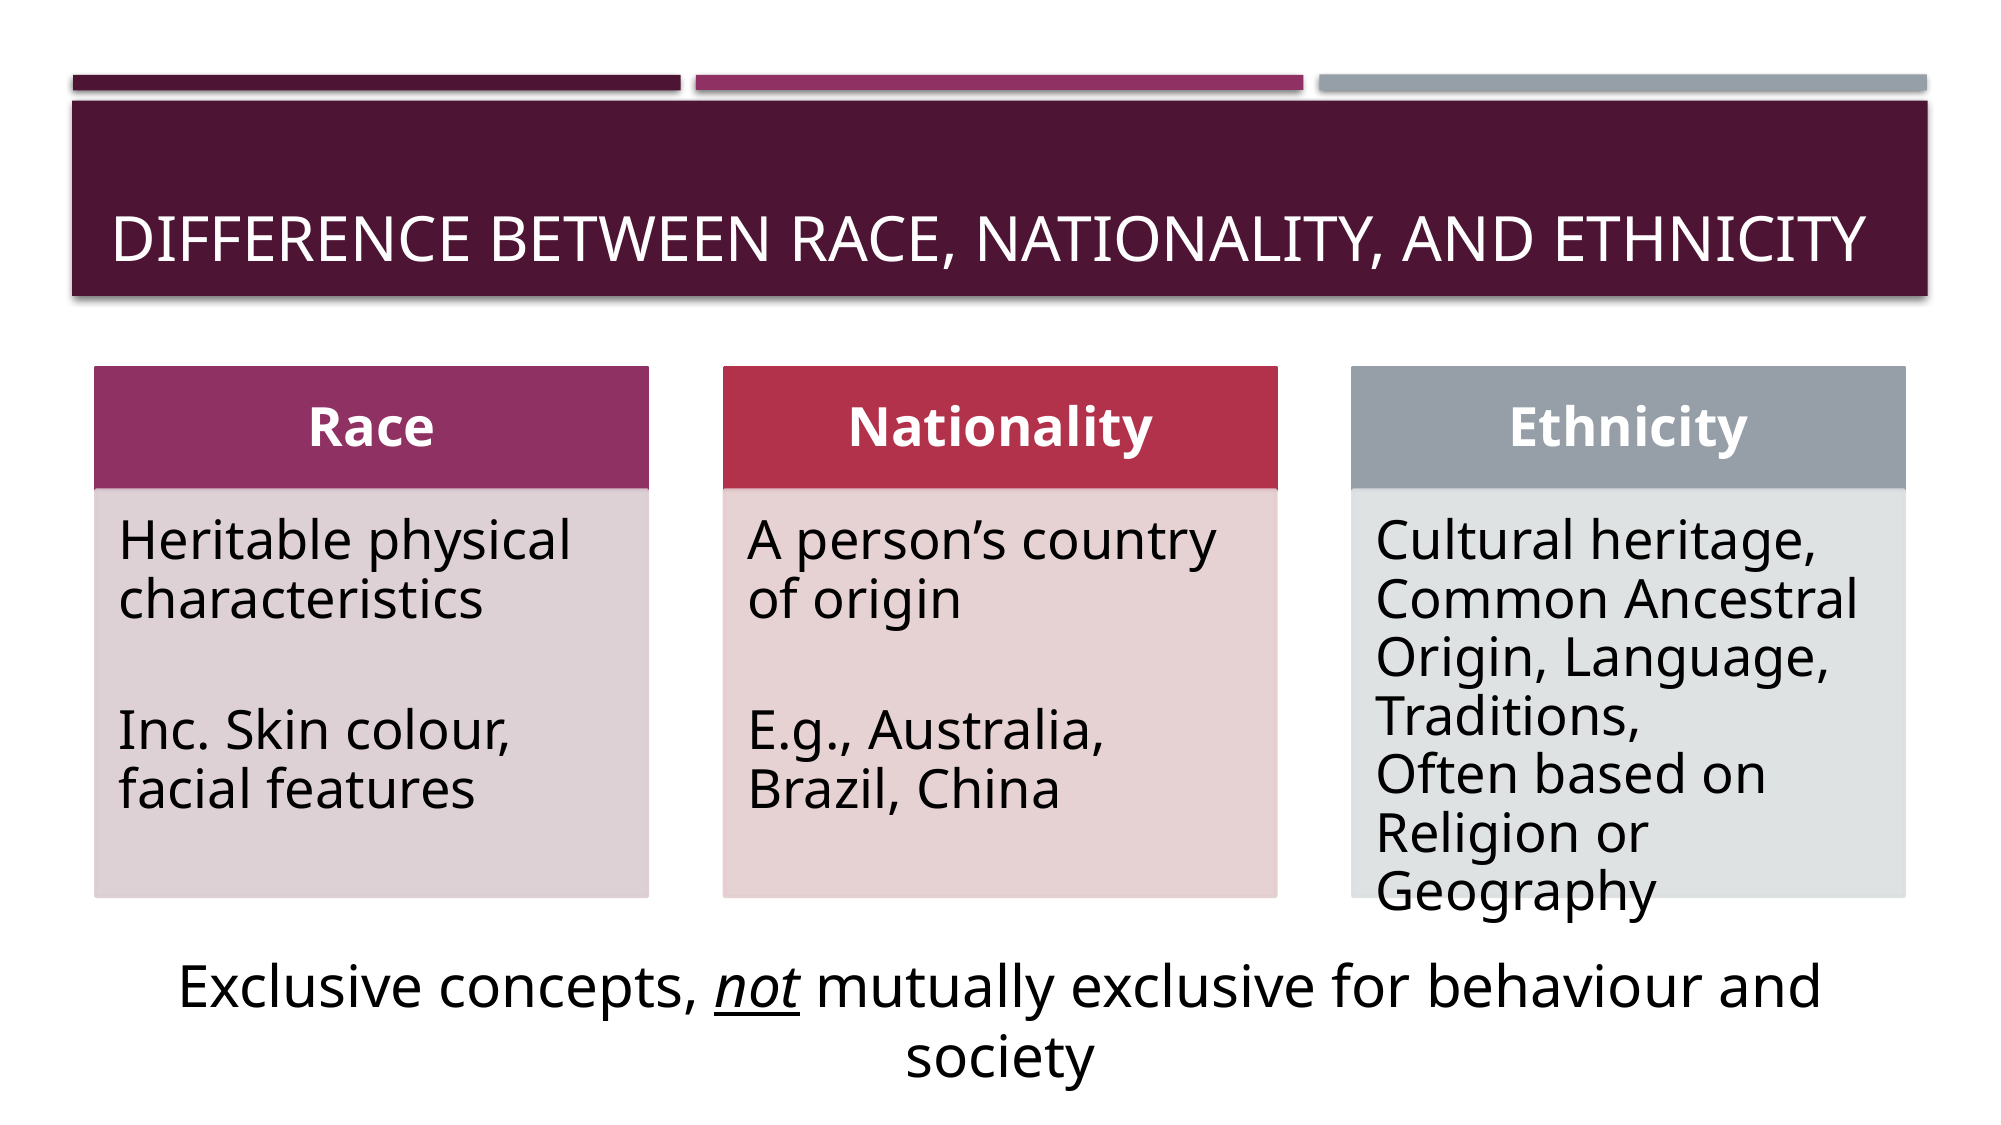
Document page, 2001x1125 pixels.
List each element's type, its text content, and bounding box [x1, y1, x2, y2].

text_box Exclusive concepts, not mutually exclusive for behaviour and society [95, 941, 1905, 1097]
title Difference between Race, Nationality, and Ethnicity [95, 115, 1905, 282]
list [94, 357, 1906, 907]
